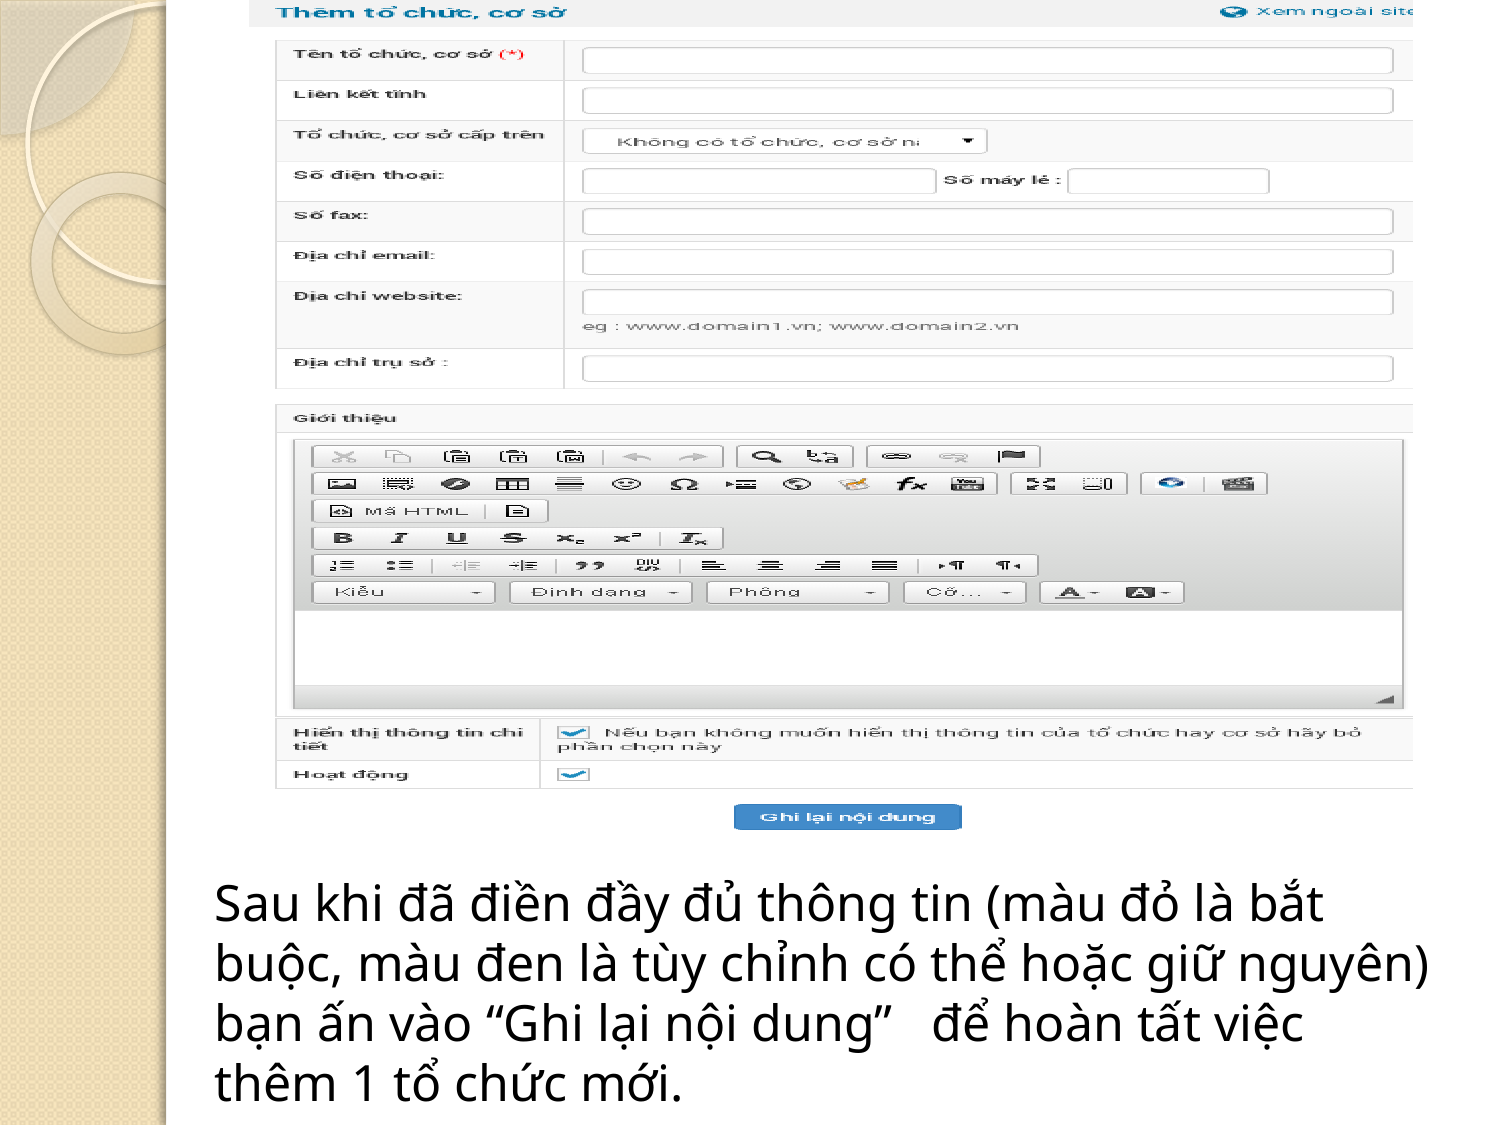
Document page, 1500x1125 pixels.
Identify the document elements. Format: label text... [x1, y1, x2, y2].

text_box Sau khi đã điền đầy đủ thông tin (màu đỏ là bắt buộc, màu đen là tùy chỉnh có thể hoặc giữ nguyên) bạn ấn vào “Ghi lại nội dung” để hoàn tất việc thêm 1 tổ chức mới. [200, 864, 1450, 1119]
picture [249, 0, 1413, 838]
